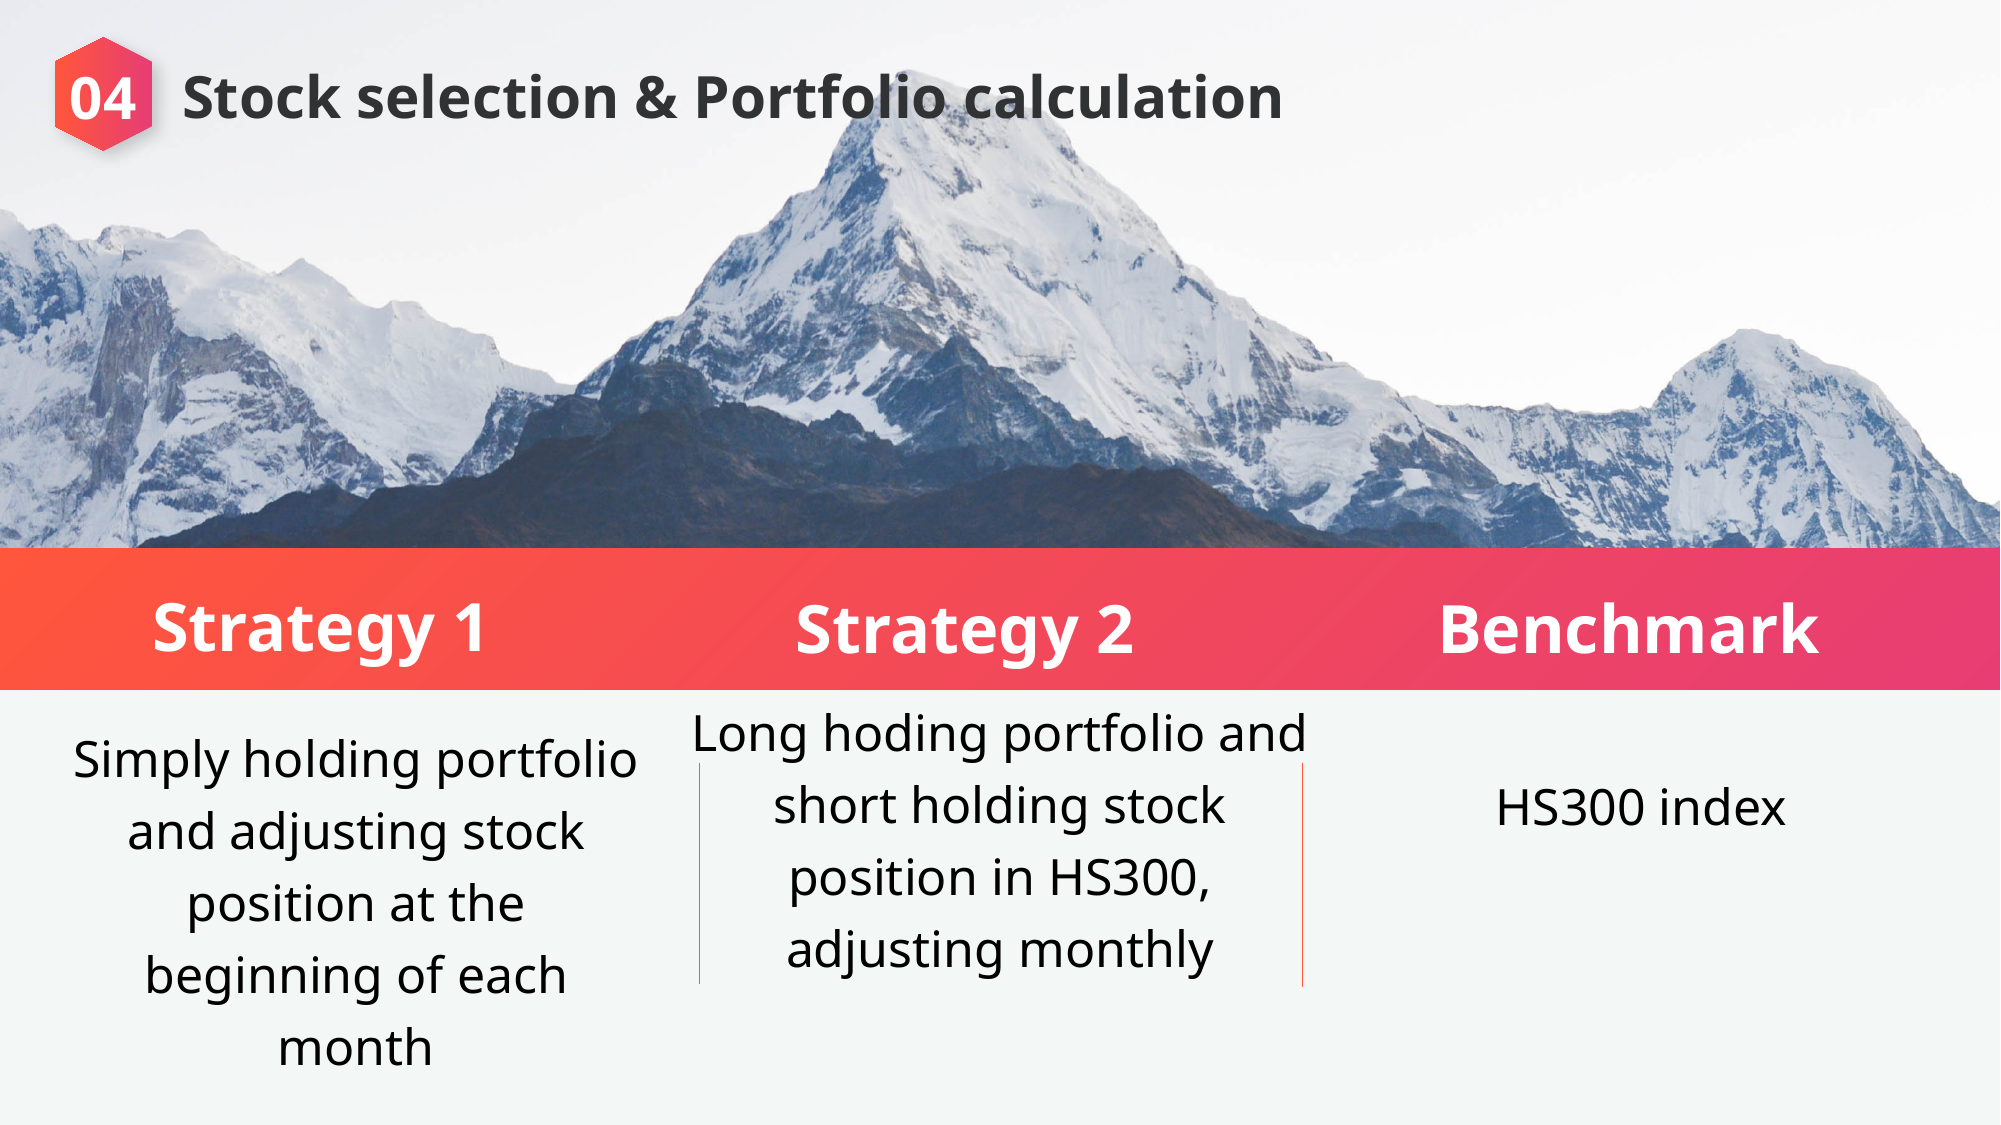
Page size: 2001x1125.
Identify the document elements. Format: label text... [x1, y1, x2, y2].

text_box [0, 571, 2000, 690]
text_box Long hoding portfolio and short holding stock position in HS300, adjusting monthly [674, 689, 1325, 1060]
text_box HS300 index [1372, 762, 1910, 836]
text_box Benchmark [1437, 571, 1846, 667]
picture [0, 0, 2000, 571]
text_box Strategy 1 [152, 571, 561, 665]
text_box Strategy 2 [795, 571, 1205, 667]
text_box Simply holding portfolio and adjusting stock position at the beginning of each month [68, 715, 645, 1076]
